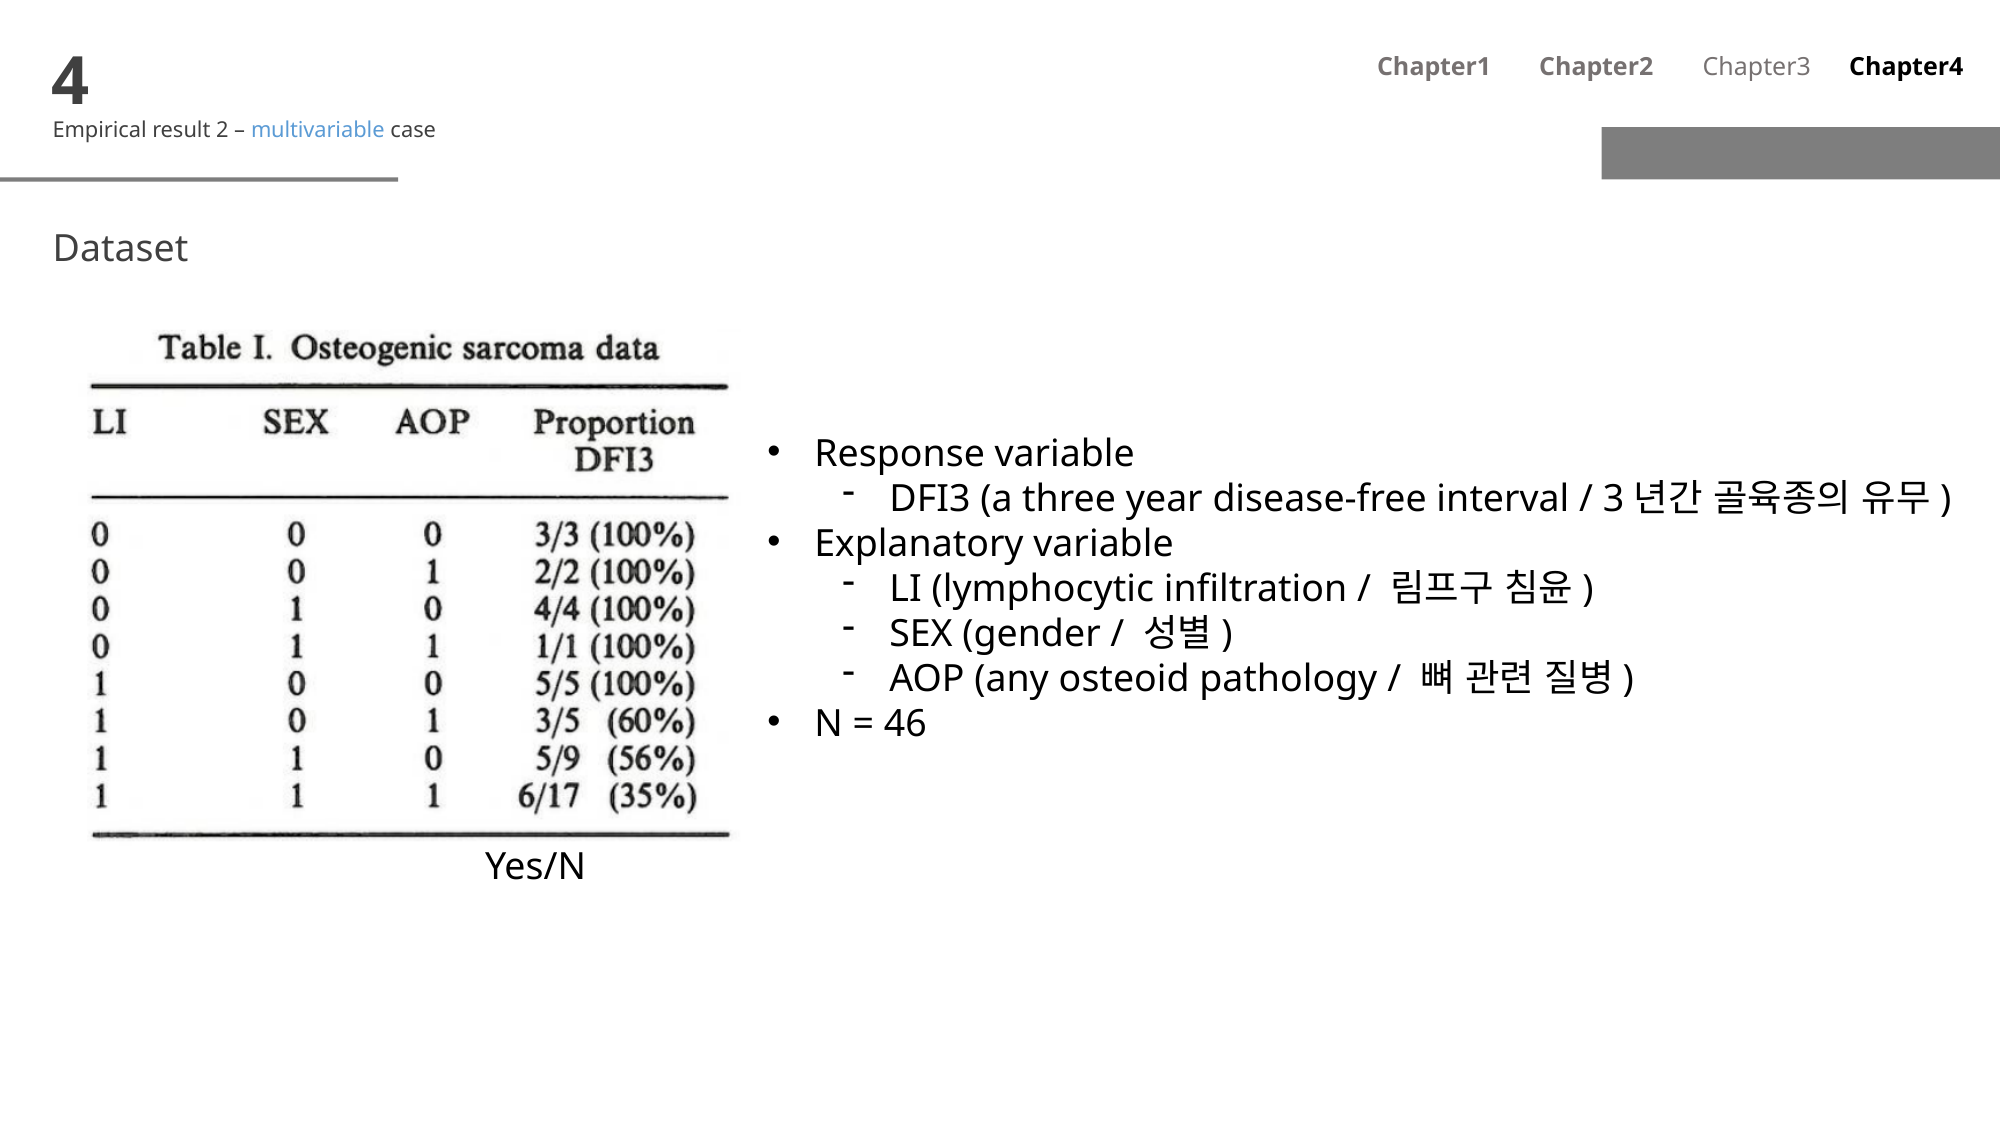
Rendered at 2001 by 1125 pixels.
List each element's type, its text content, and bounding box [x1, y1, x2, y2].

text_box Chapter3 [1688, 42, 1834, 88]
text_box Chapter1 [1362, 42, 1525, 88]
text_box Dataset [37, 216, 827, 277]
text_box Yes/N [470, 846, 659, 895]
text_box Chapter4 [1834, 42, 1981, 88]
text_box Response variable DFI3 (a three year disease-free interval / 3년간 골육종의 유무) Explanatory variable LI (lymphocytic infiltration / 림프구 침윤) SEX (gender / 성별) AOP (any osteoid pathology / 뼈 관련 질병) N = 46 [752, 421, 1976, 751]
text_box 4 [36, 31, 105, 126]
picture [78, 329, 744, 846]
text_box Chapter2 [1525, 42, 1688, 88]
text_box Empirical result 2 – multivariable case [37, 108, 827, 150]
